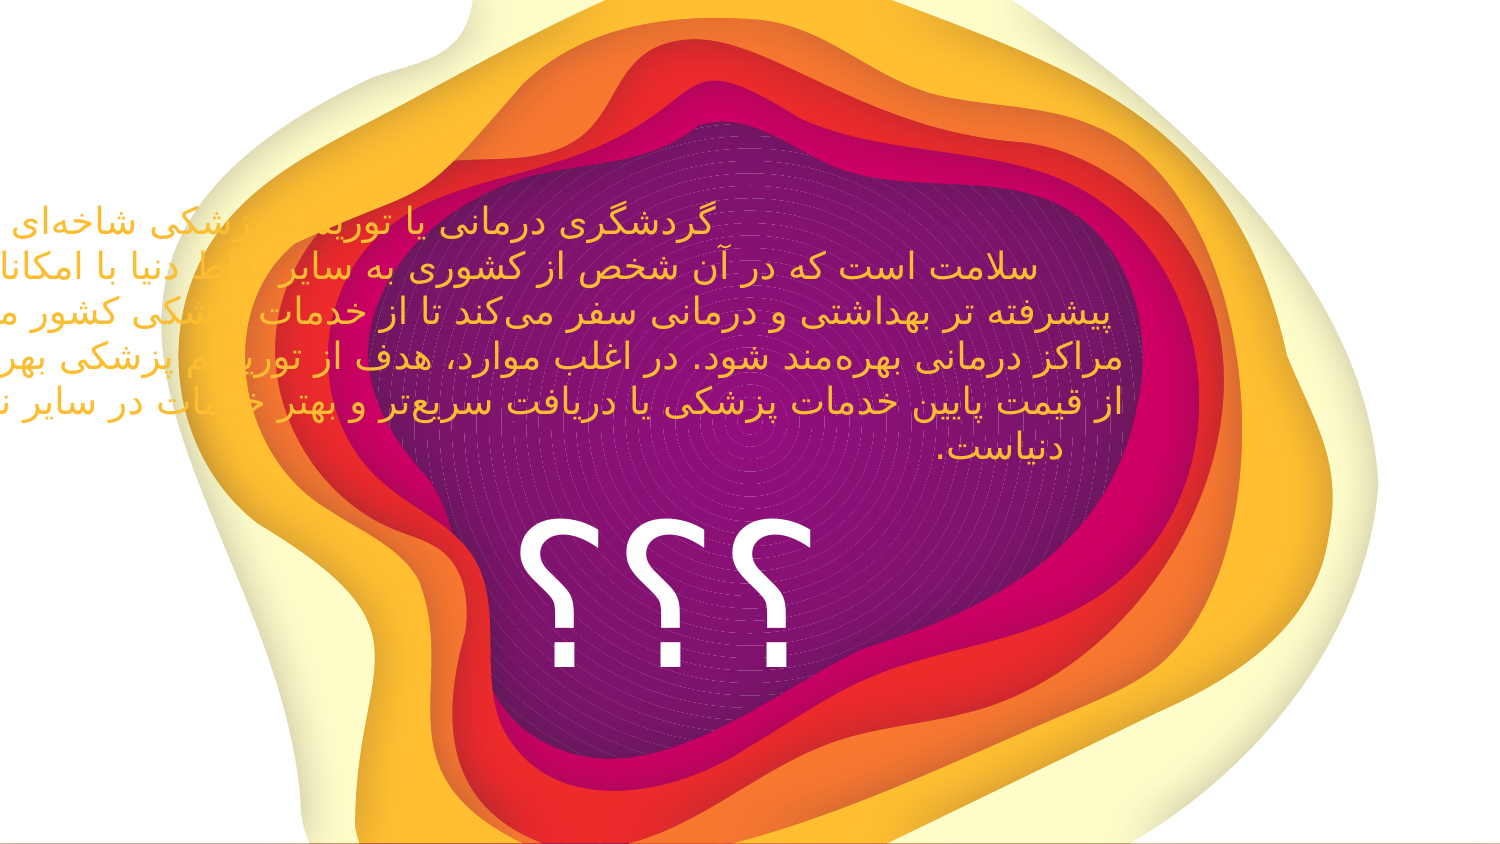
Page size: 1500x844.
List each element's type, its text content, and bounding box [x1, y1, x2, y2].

text_box گردشگری درمانی یا توریسم پزشکی شاخه‌ای از گردشگری سلامت است که در آن شخص از کشوری به سایر نقاط دنیا با امکانات پیشرفته تر بهداشتی و درمانی سفر می‌کند تا از خدمات پزشکی کشور مقصد در مراکز درمانی بهره‌مند شود. در اغلب موارد، هدف از توریسم پزشکی بهره‌مندی از قیمت پایین خدمات پزشکی یا دریافت سریع‌تر و بهتر خدمات در سایر نقاط دنیاست. [0, 190, 1152, 475]
text_box ؟؟؟ [491, 460, 841, 716]
